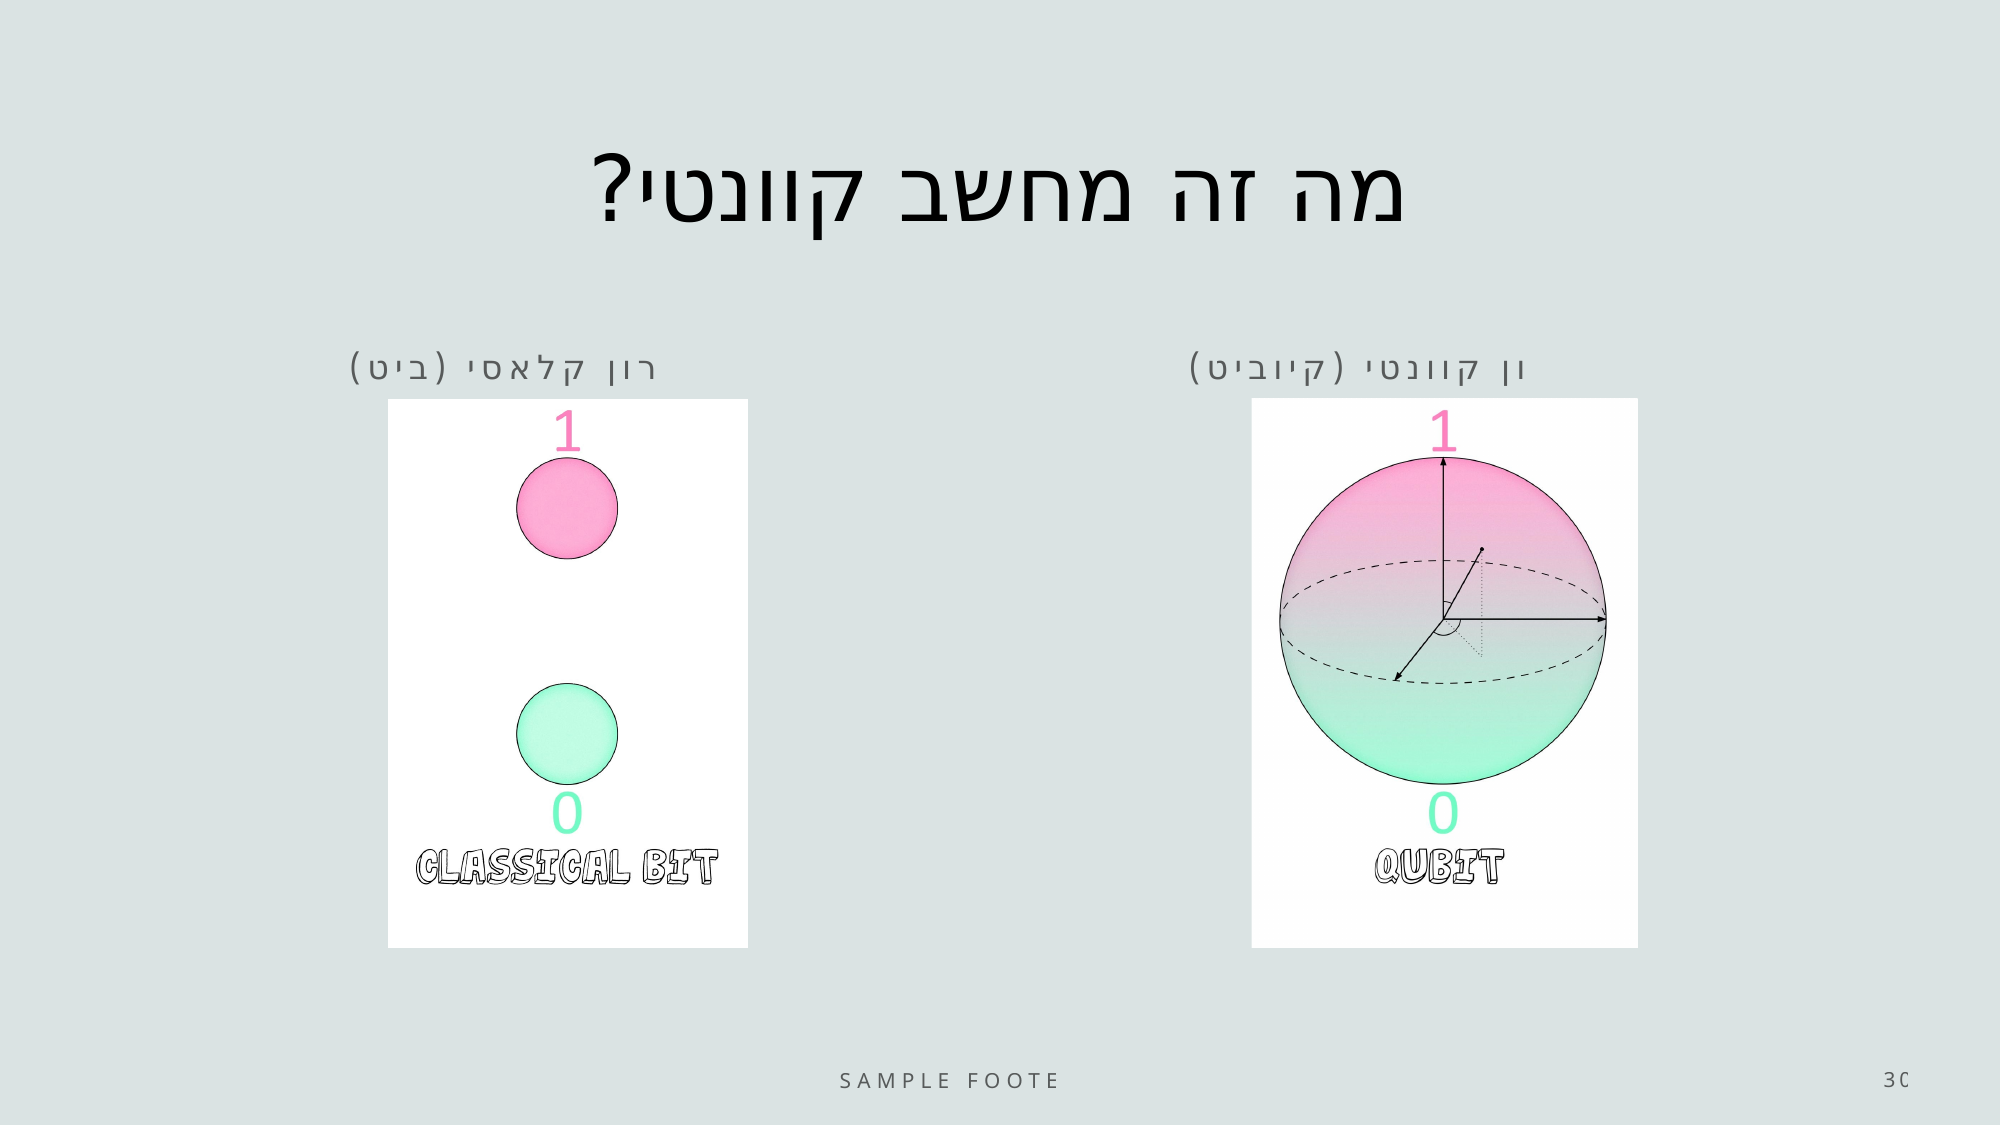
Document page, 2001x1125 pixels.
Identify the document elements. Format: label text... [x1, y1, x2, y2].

list תא זיכרון קלאסי (ביט) [162, 284, 971, 394]
footer Sample Footer Text [451, 1042, 1549, 1119]
slide_number 30 [1637, 1042, 1927, 1119]
picture [1251, 398, 1638, 949]
title מה זה מחשב קוונטי? [162, 64, 1838, 248]
picture [387, 398, 749, 949]
list תא זיכרון קוונטי (קיוביט) [1029, 284, 1838, 394]
